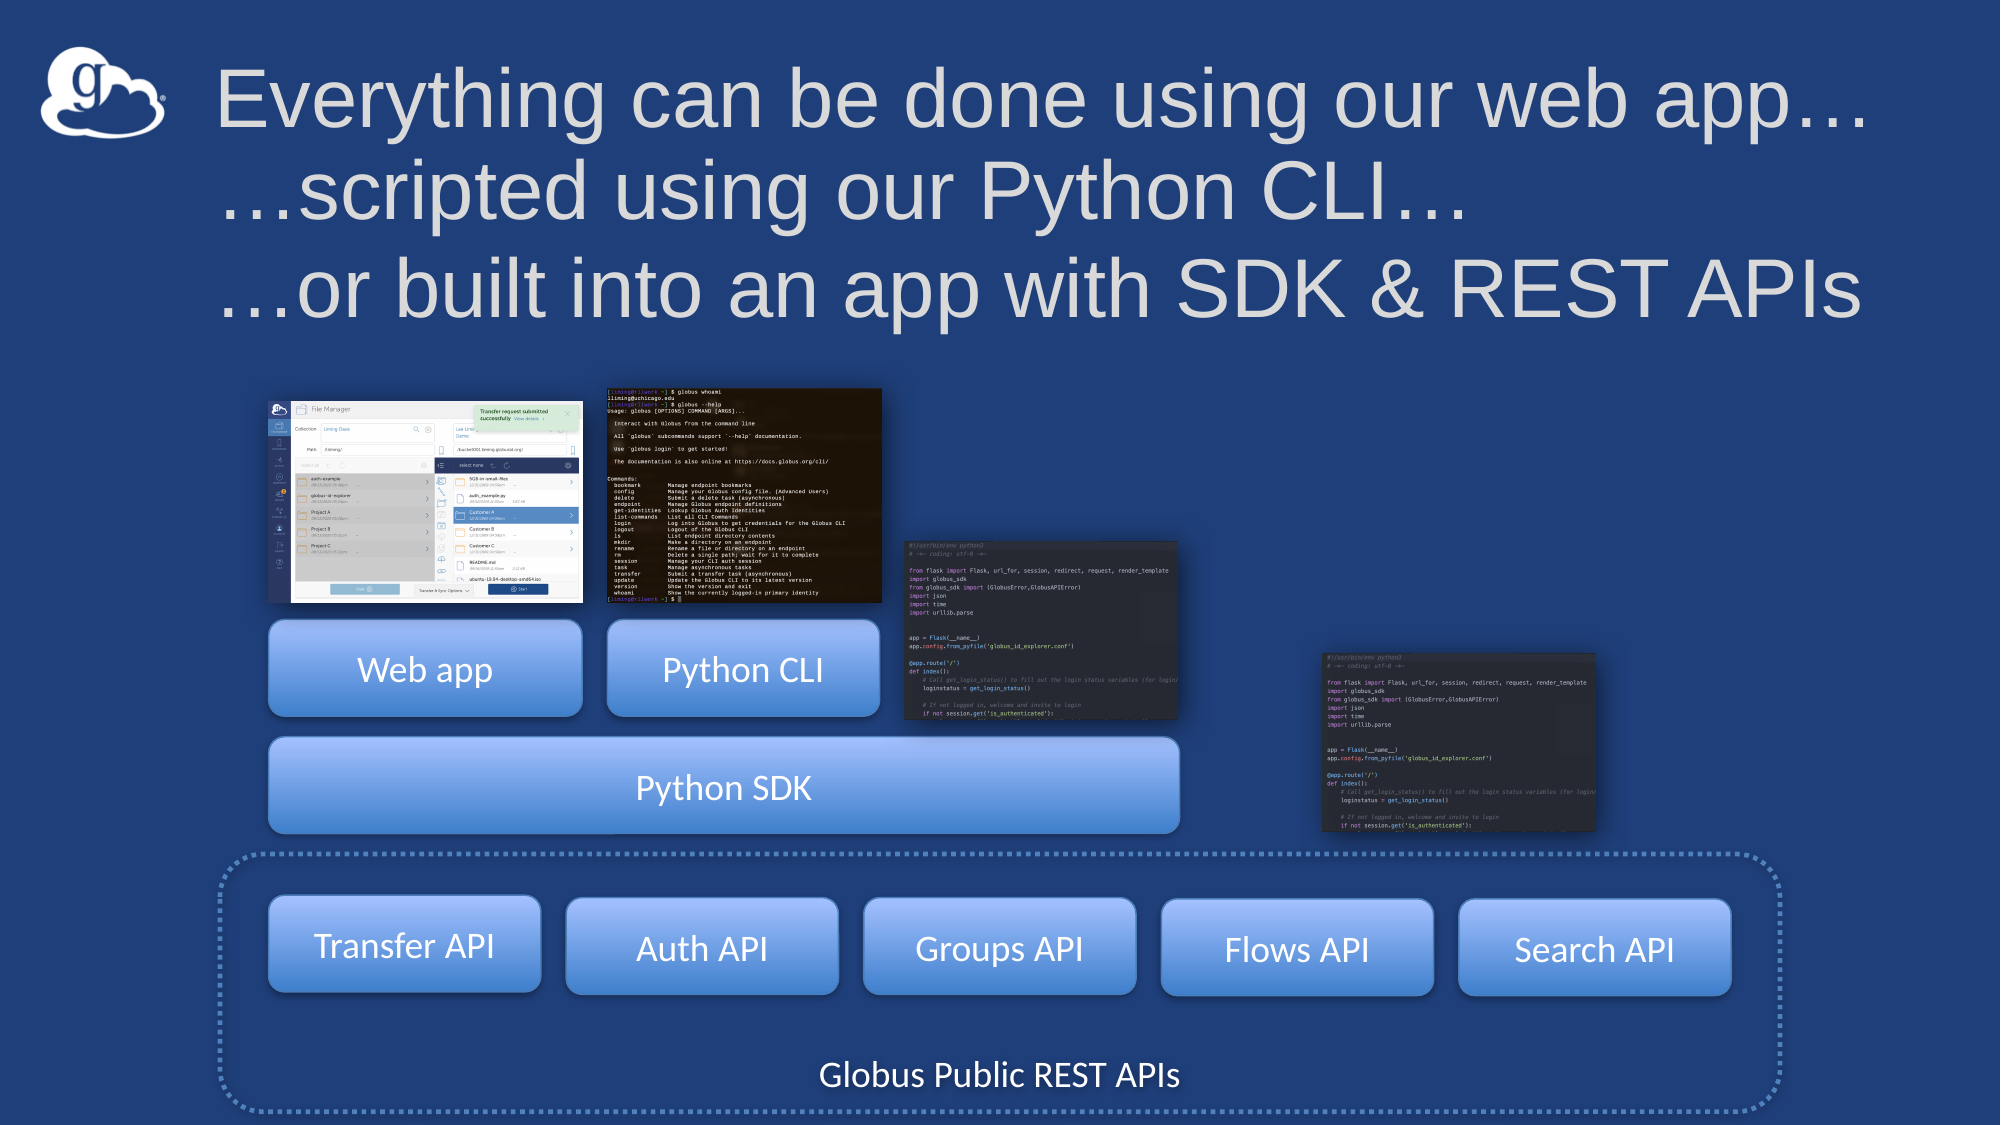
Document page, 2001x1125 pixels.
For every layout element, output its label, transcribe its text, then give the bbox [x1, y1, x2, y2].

picture [607, 387, 882, 603]
text_box Transfer API [267, 894, 542, 993]
text_box Flows API [1160, 897, 1435, 997]
text_box Search API [1458, 897, 1733, 997]
title Everything can be done using our web app… [199, 0, 2000, 188]
text_box …or built into an app with SDK & REST APIs [198, 190, 2000, 378]
picture [904, 541, 1178, 720]
text_box Globus Public REST APIs [219, 853, 1781, 1113]
text_box Auth API [565, 896, 840, 996]
text_box Web app [267, 624, 583, 717]
text_box Python CLI [606, 625, 881, 717]
picture [36, 44, 169, 143]
picture [1322, 653, 1596, 832]
text_box Groups API [862, 896, 1137, 996]
text_box …scripted using our Python CLI… [200, 92, 2000, 190]
text_box Python SDK [267, 735, 1181, 835]
picture [268, 401, 583, 603]
